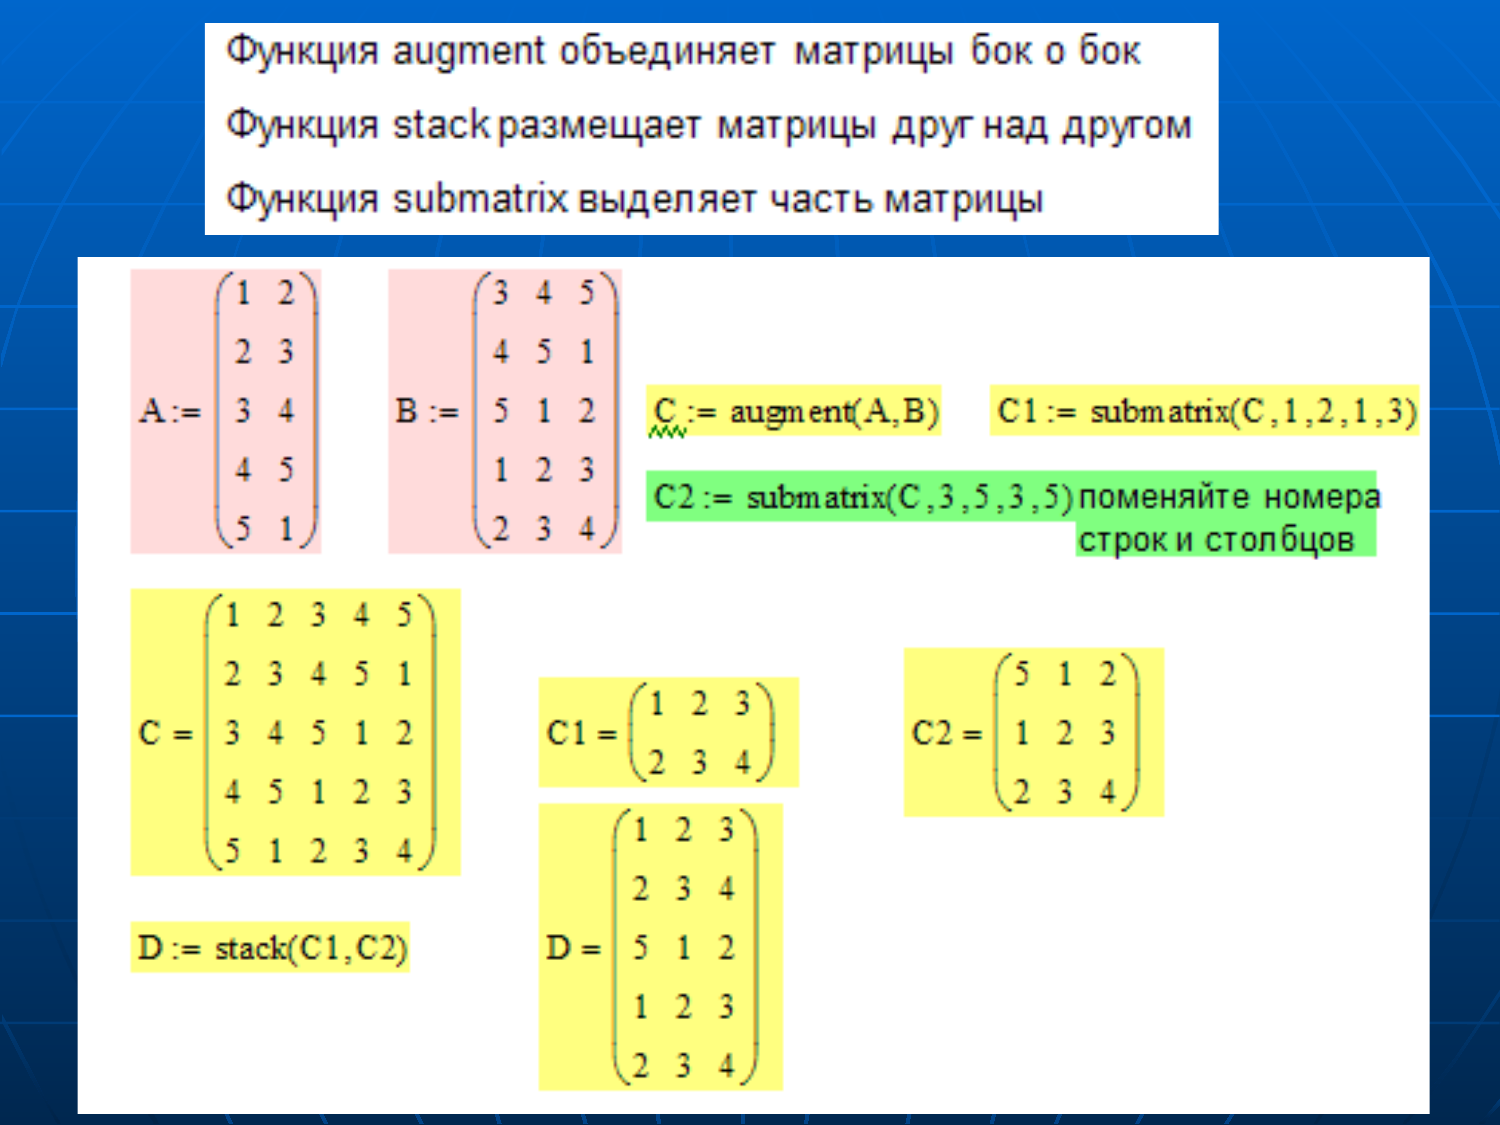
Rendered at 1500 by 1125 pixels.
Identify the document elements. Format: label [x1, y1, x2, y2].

picture [77, 257, 1430, 1114]
picture [204, 23, 1219, 235]
